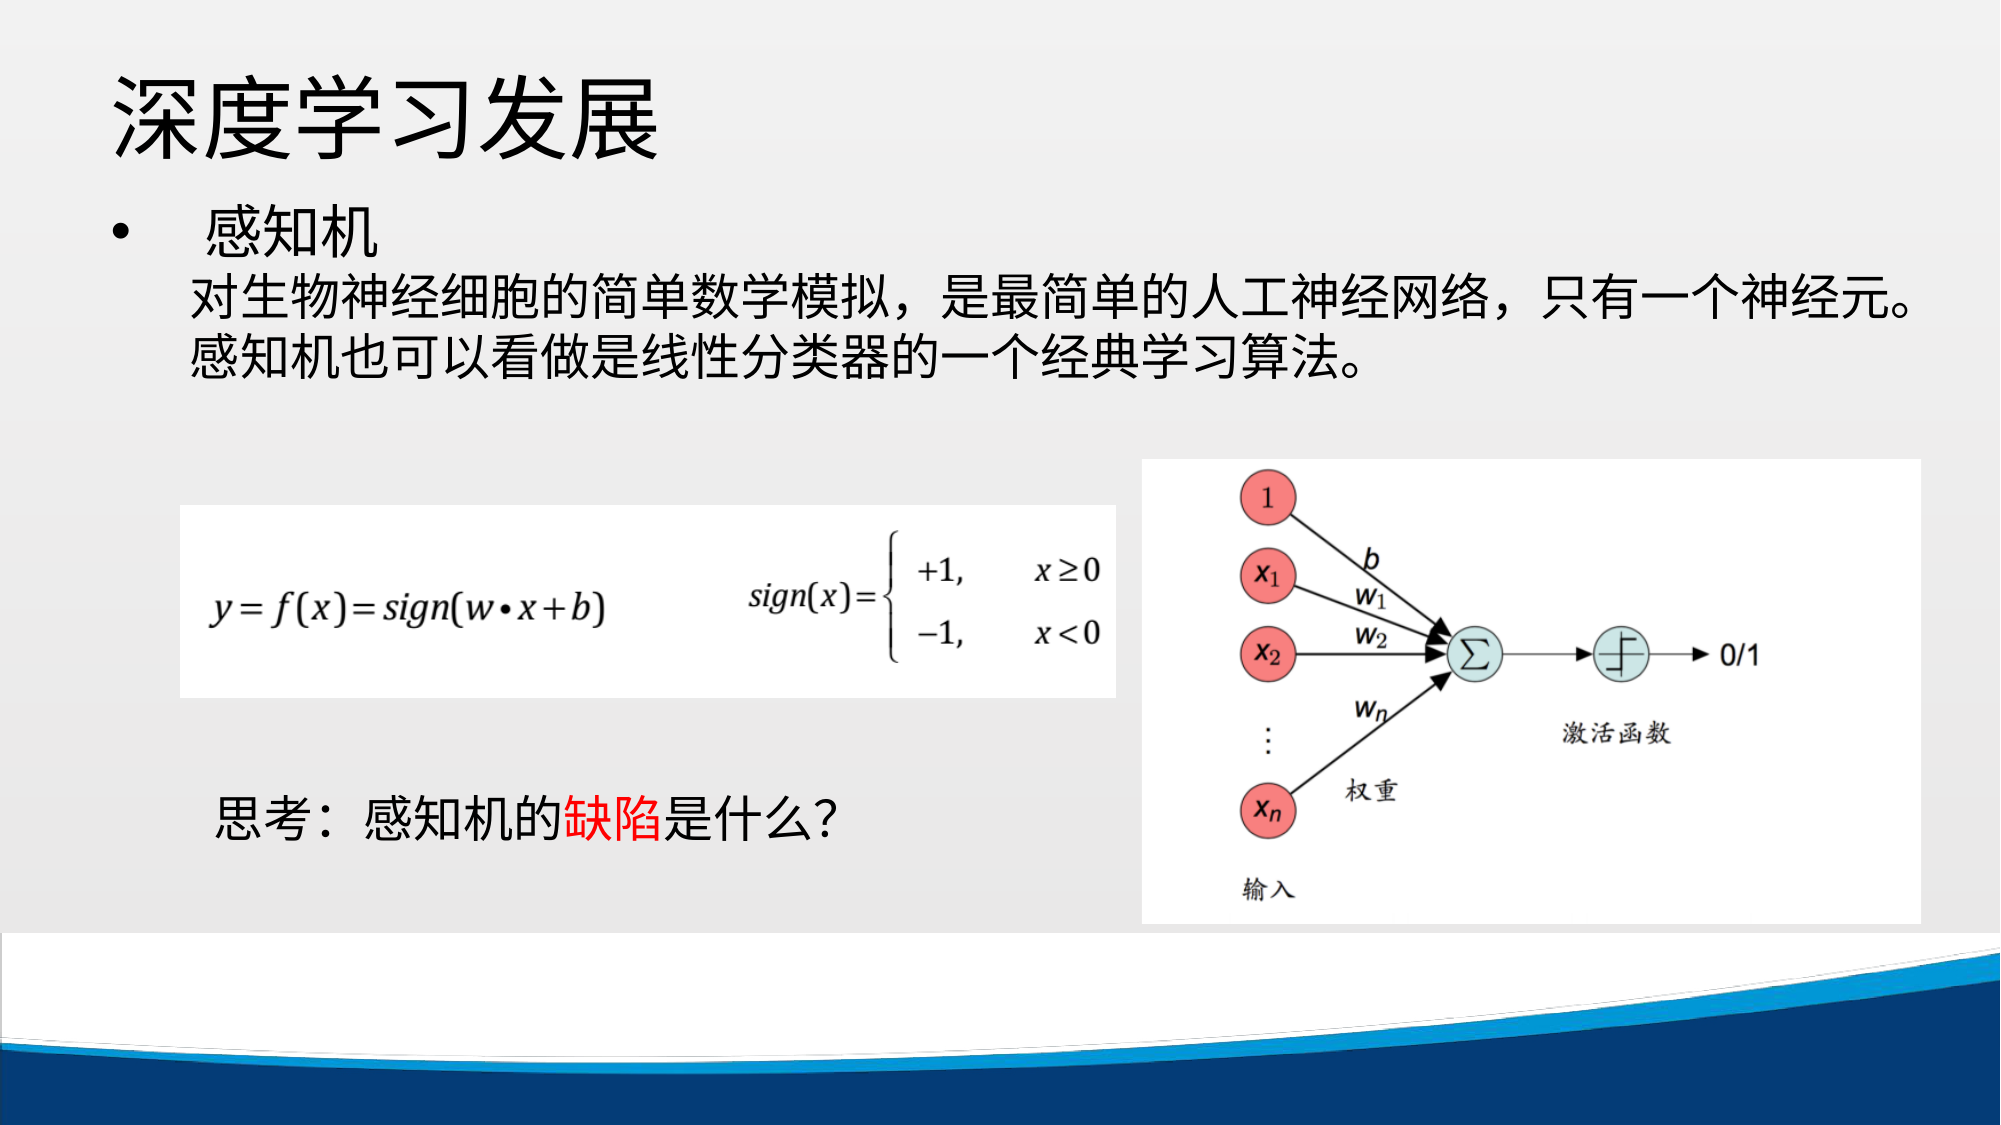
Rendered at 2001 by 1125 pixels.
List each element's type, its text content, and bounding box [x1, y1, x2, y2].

picture [0, 933, 2000, 1063]
picture [180, 505, 1116, 698]
picture [0, 980, 2000, 1125]
picture [1141, 459, 1922, 924]
text_box 深度学习发展 感知机 对生物神经细胞的简单数学模拟，是最简单的人工神经网络，只有一个神经元。 感知机也可以看做是线性分类器的一个经典学习算法。 [95, 53, 1956, 583]
text_box 思考：感知机的缺陷是什么？ [198, 780, 961, 855]
